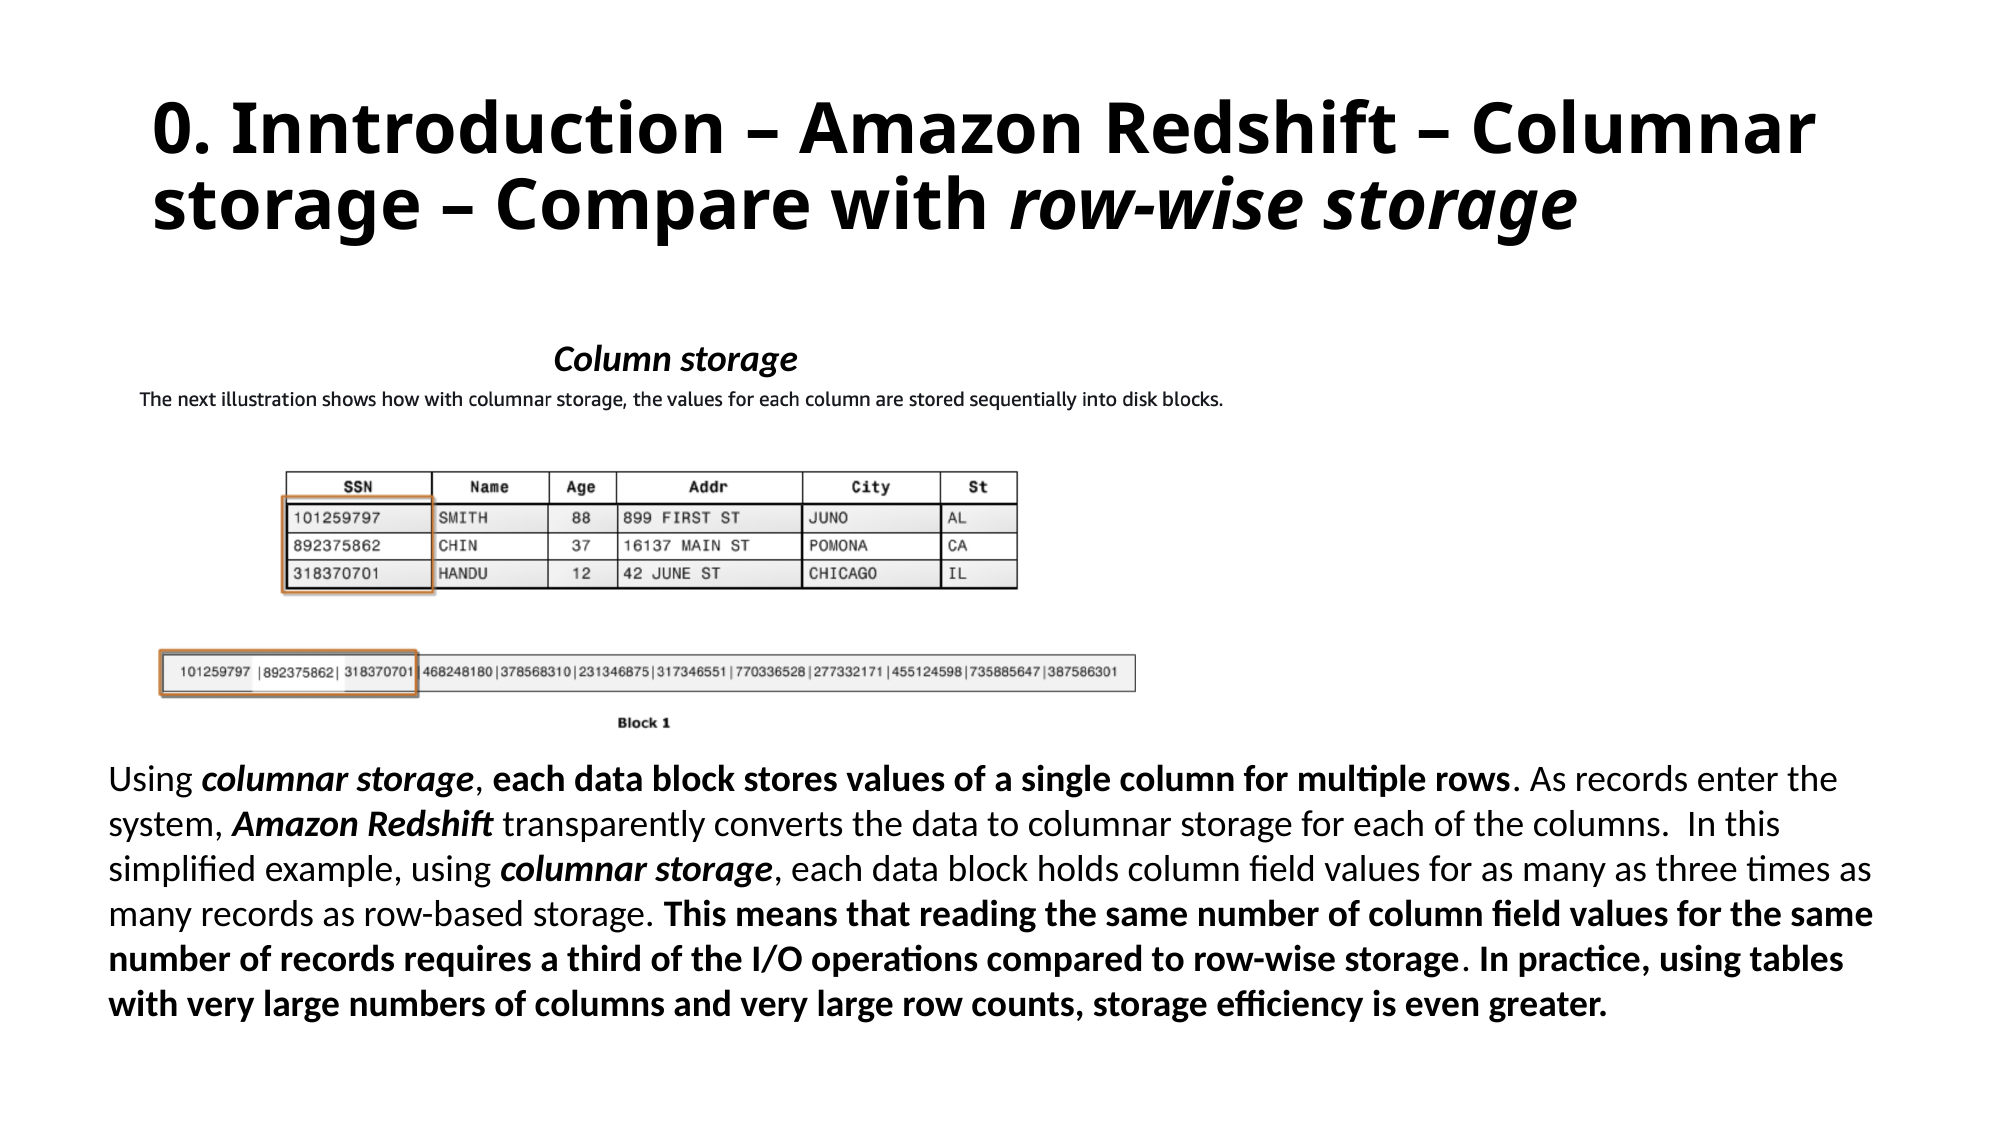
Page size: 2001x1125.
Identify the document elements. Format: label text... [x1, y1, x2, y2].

picture [124, 374, 1239, 750]
text_box Column storage [137, 326, 1215, 374]
title 0. Inntroduction – Amazon Redshift – Columnar storage – Compare with row-wise storage [137, 59, 1863, 278]
text_box Using columnar storage, each data block stores values of a single column for multiple rows. As records enter the system, Amazon Redshift transparently converts the data to columnar storage for each of the columns. In this simplified example, using columnar storage, each data block holds column field values for as many as three times as many records as row-based storage. This means that reading the same number of column field values for the same number of records requires a third of the I/O operations compared to row-wise storage. In practice, using tables with very large numbers of columns and very large row counts, storage efficiency is even greater. [93, 746, 1910, 1031]
